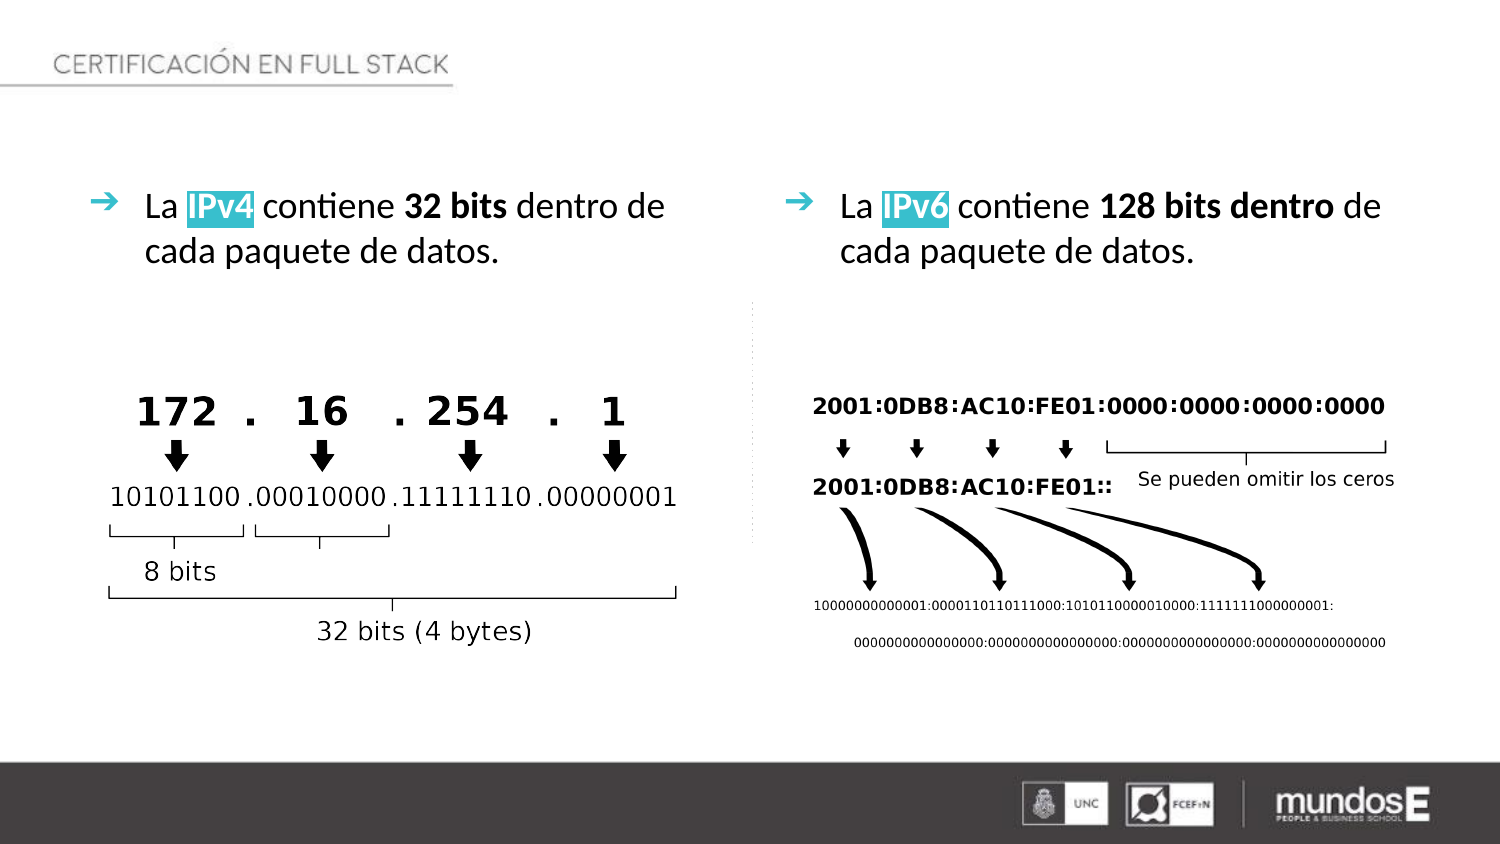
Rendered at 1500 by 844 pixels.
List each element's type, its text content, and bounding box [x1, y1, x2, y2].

text_box La IPv4 contiene 32 bits dentro de cada paquete de datos. [54, 173, 750, 335]
picture [0, 0, 1500, 844]
text_box La IPv6 contiene 128 bits dentro de cada paquete de datos. [750, 173, 1445, 335]
